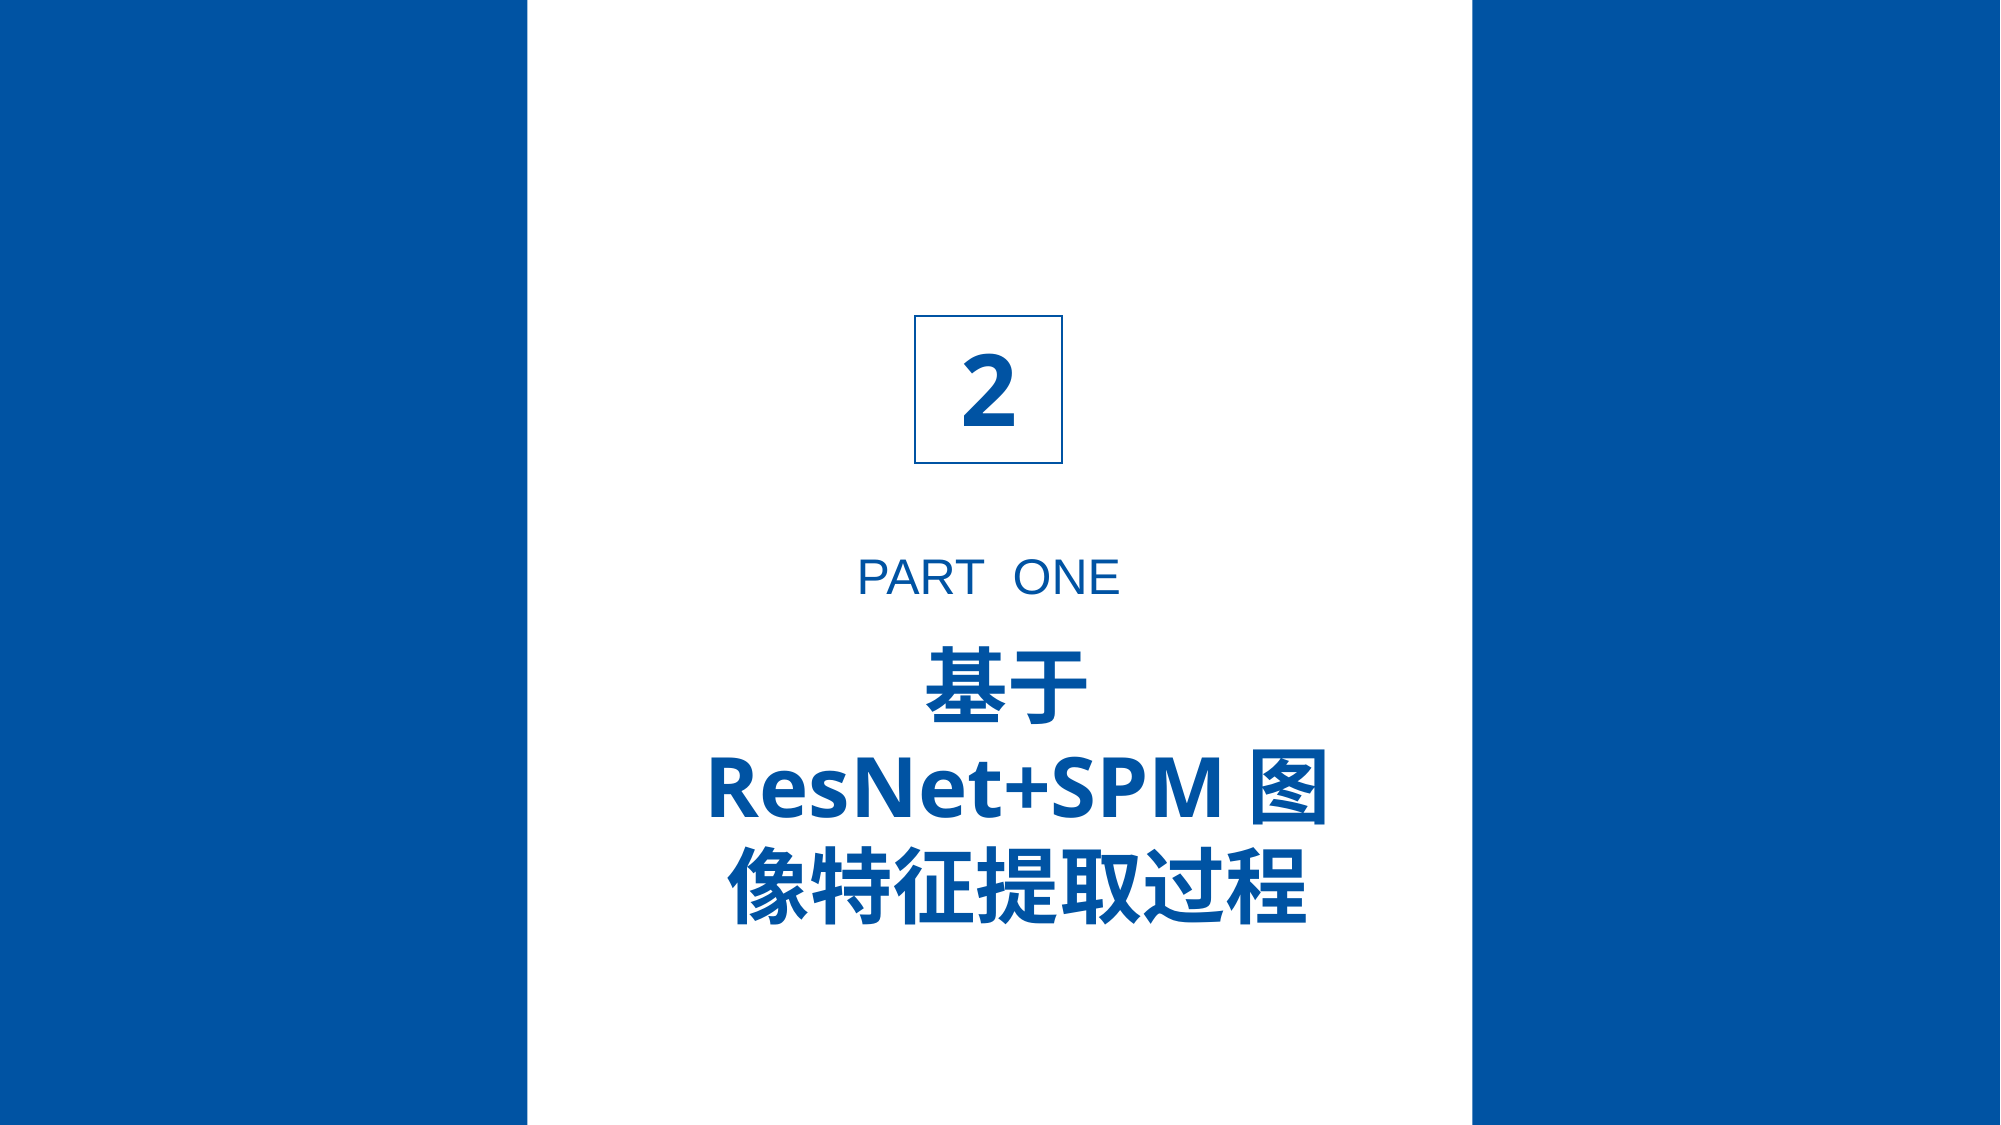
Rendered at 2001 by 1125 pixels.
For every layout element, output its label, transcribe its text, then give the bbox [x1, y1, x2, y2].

text_box 基于ResNet+SPM图像特征提取过程 [656, 626, 1380, 942]
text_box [914, 315, 1063, 464]
text_box [0, 0, 529, 1125]
text_box [1471, 0, 2000, 1125]
text_box PART ONE [833, 544, 1144, 626]
